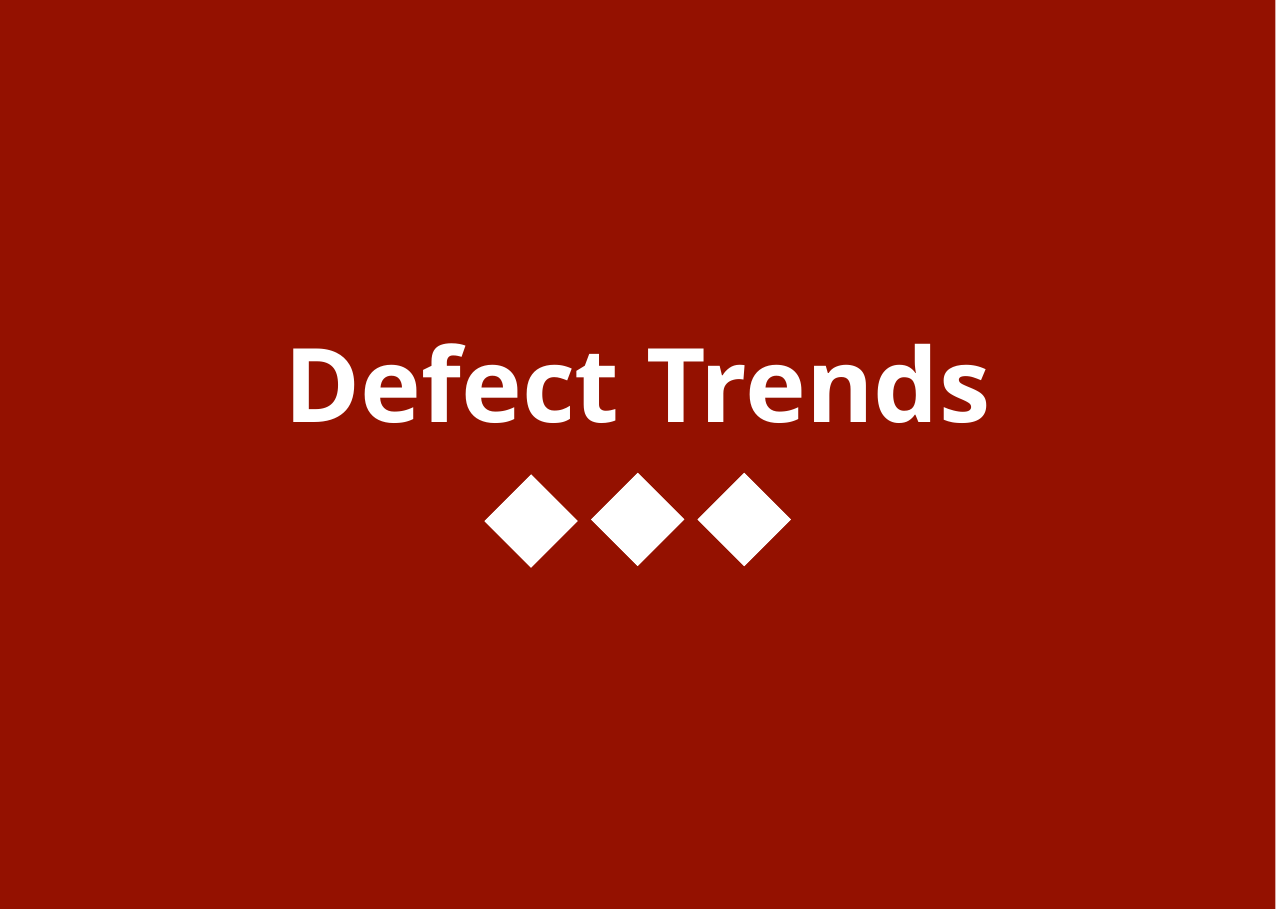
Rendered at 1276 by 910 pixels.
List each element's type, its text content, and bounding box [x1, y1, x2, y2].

title Defect Trends [117, 324, 1158, 455]
